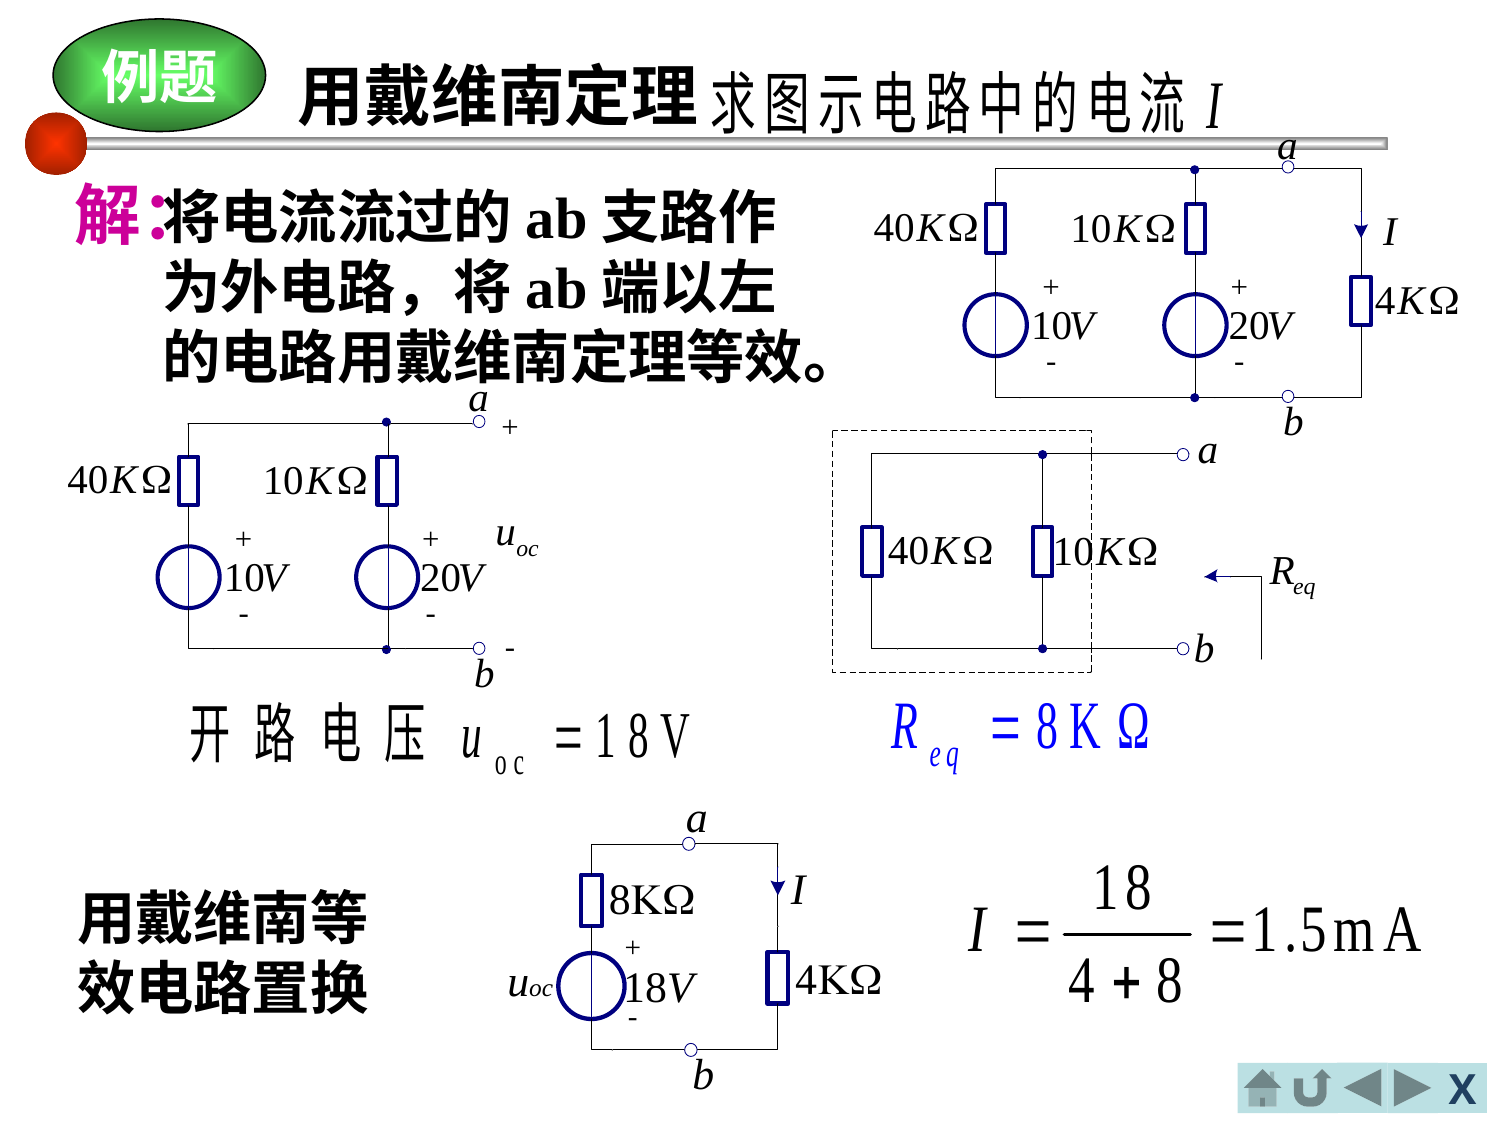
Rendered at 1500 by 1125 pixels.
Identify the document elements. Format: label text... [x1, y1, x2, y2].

text_box 解： [20, 148, 223, 264]
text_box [704, 59, 1238, 153]
text_box [24, 112, 88, 175]
text_box 用戴维南定理 [283, 46, 714, 142]
text_box [1288, 1062, 1338, 1114]
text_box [62, 377, 859, 705]
text_box [87, 137, 699, 150]
text_box 用戴维南等效电路置换 [62, 873, 343, 1029]
text_box 将电流流过的ab支路作为外电路，将ab端以左的电路用戴维南定理等效。 [147, 172, 833, 376]
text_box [879, 736, 1173, 784]
text_box [1387, 1062, 1437, 1114]
text_box [1337, 1062, 1388, 1113]
text_box X [1437, 1062, 1488, 1114]
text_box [348, 796, 918, 1108]
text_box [182, 692, 716, 787]
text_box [955, 845, 1438, 1014]
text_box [208, 399, 1331, 729]
text_box 例题 [53, 18, 266, 132]
text_box [1237, 1062, 1288, 1114]
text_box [864, 125, 1488, 445]
